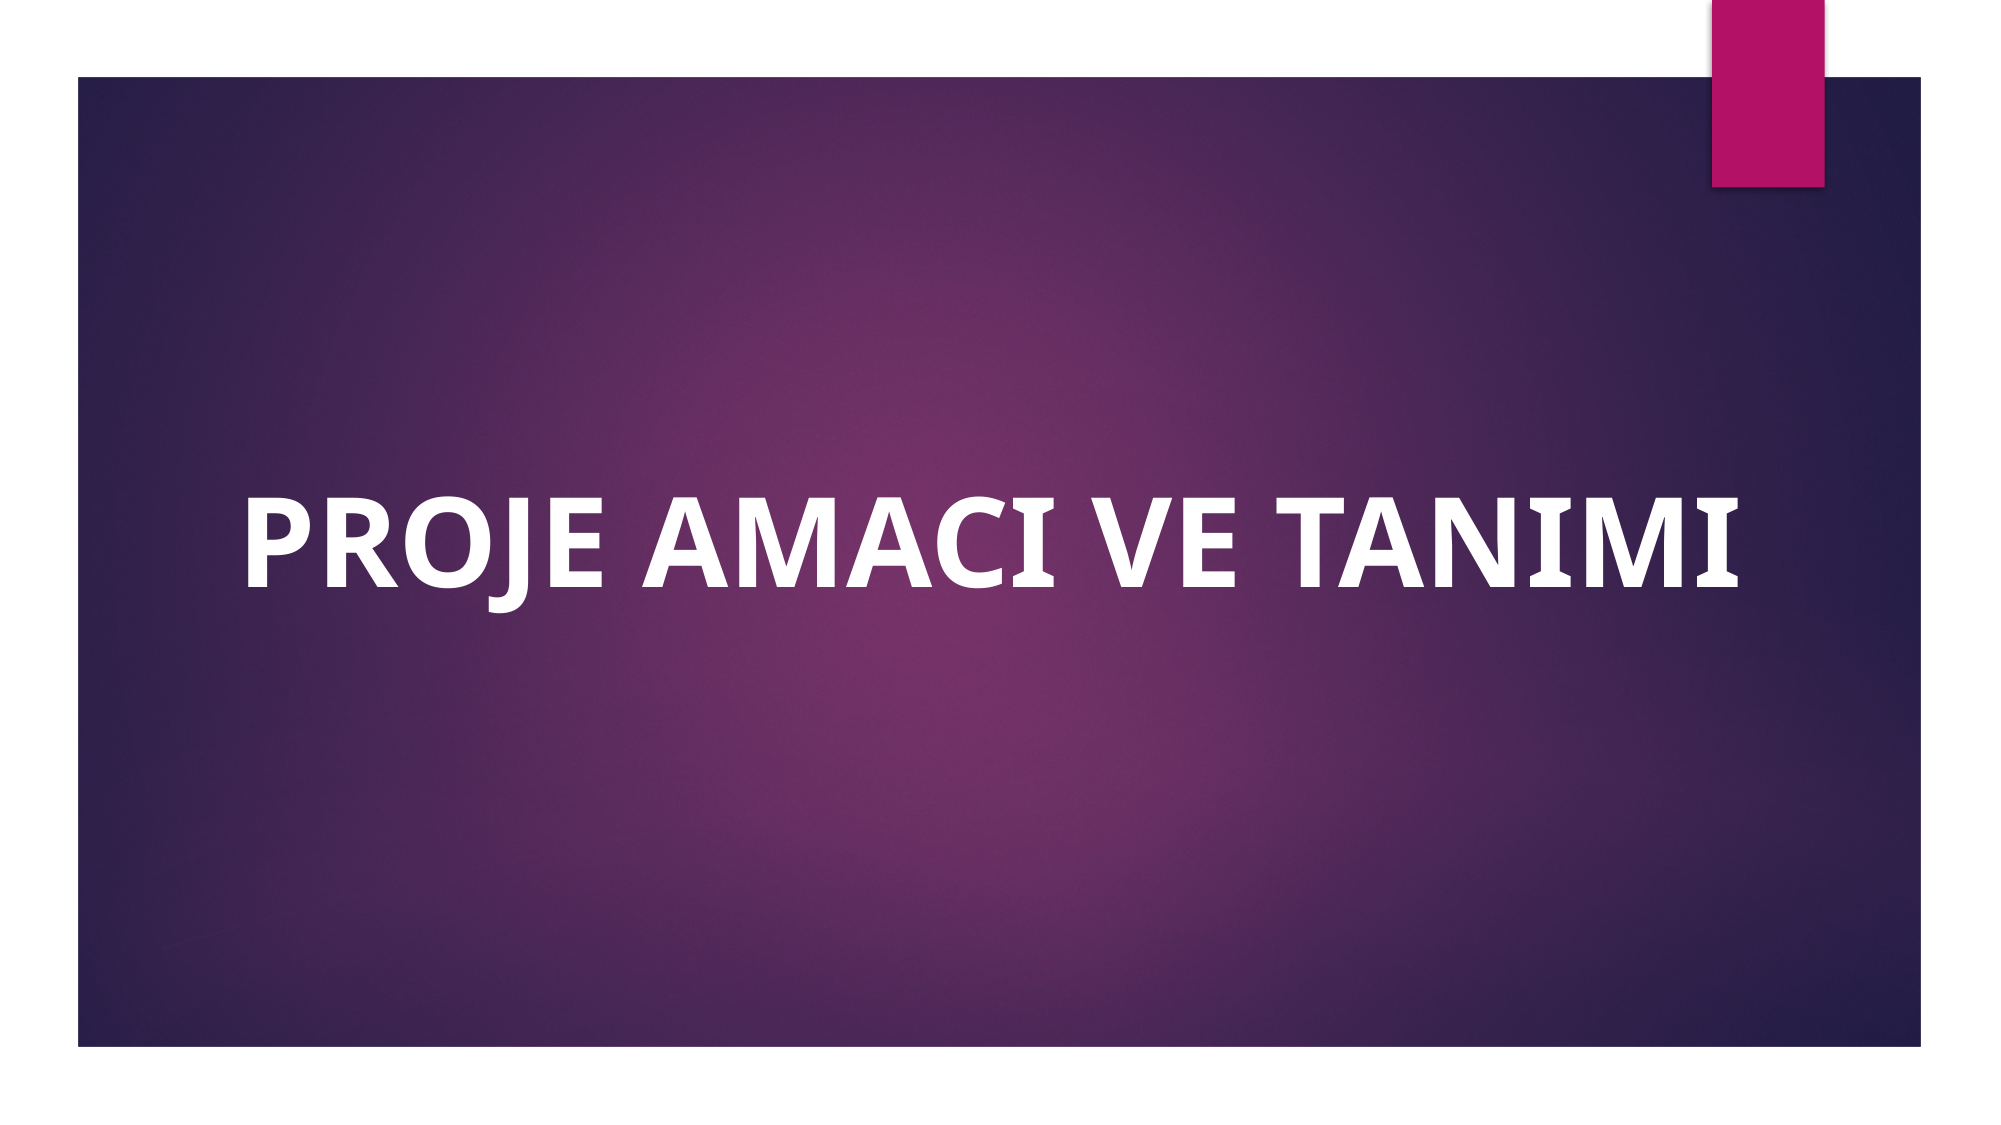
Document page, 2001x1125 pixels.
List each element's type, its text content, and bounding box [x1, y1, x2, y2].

title PROJE AMACI VE TANIMI [222, 441, 1779, 620]
